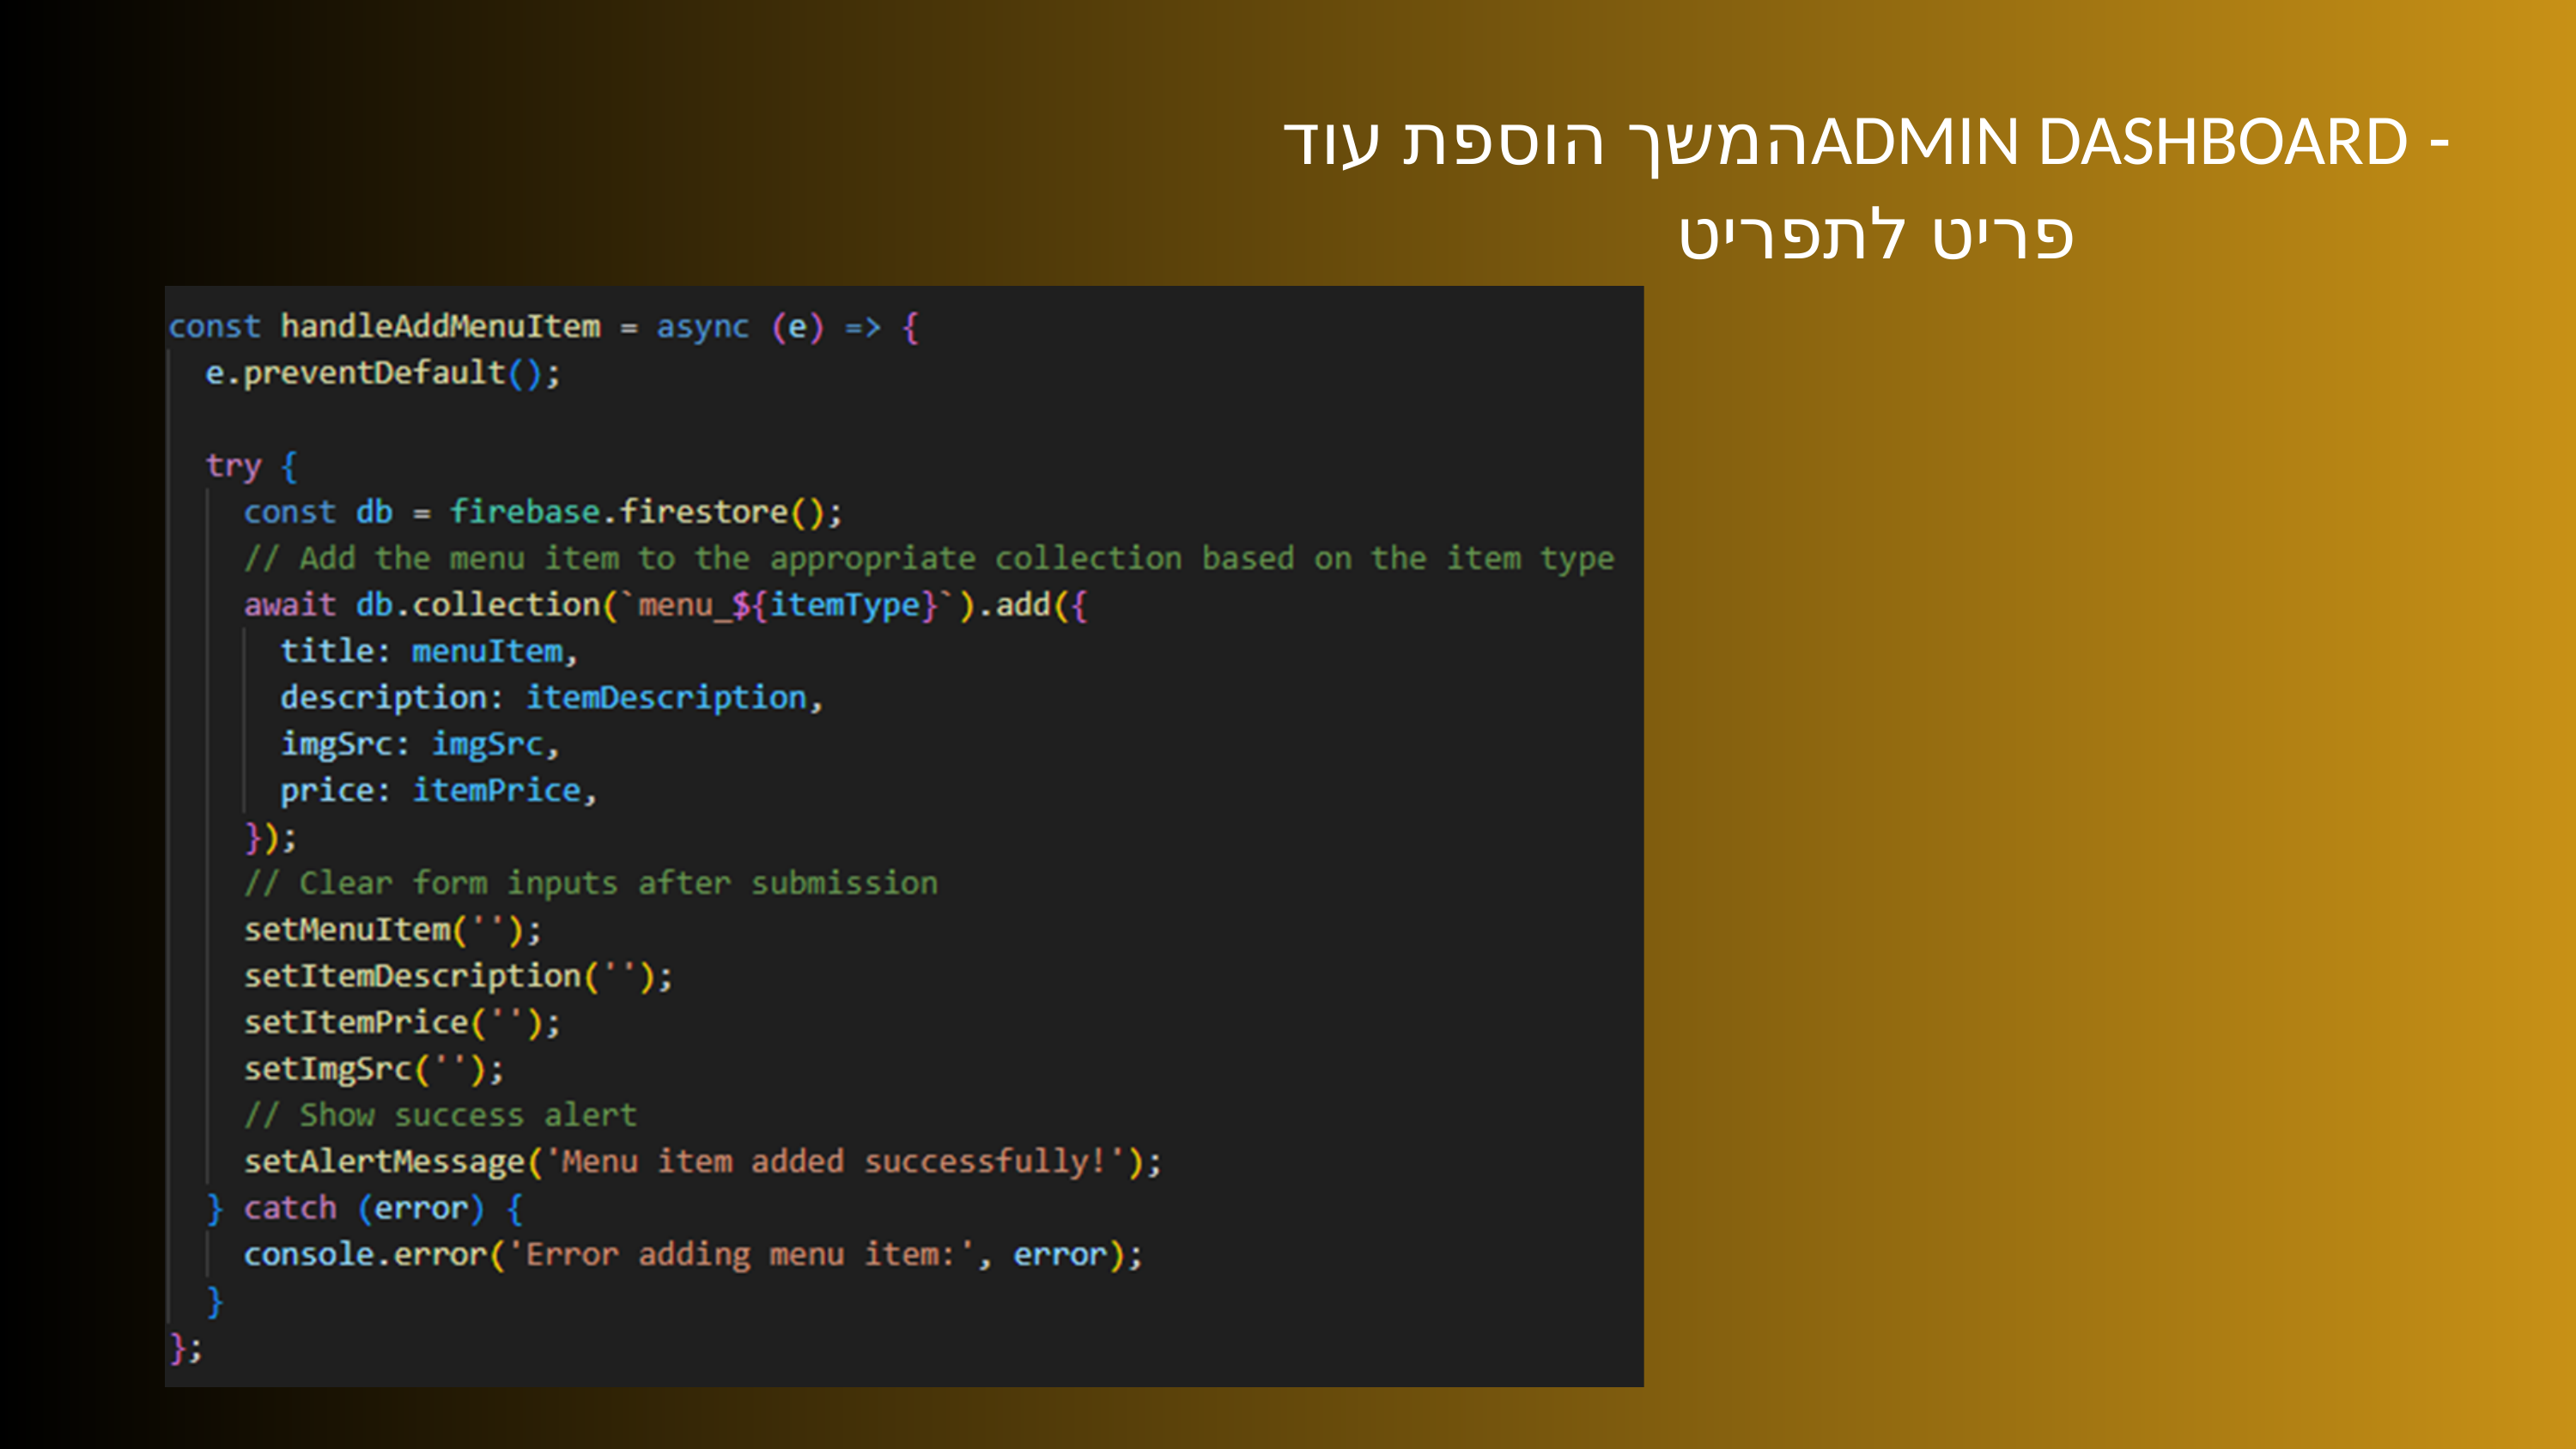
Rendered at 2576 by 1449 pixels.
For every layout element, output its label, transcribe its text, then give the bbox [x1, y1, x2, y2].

text_box [165, 286, 1644, 1387]
text_box - ADMIN DASHBOARDהמשך הוספת עוד פריט לתפריט [1206, 84, 2547, 274]
